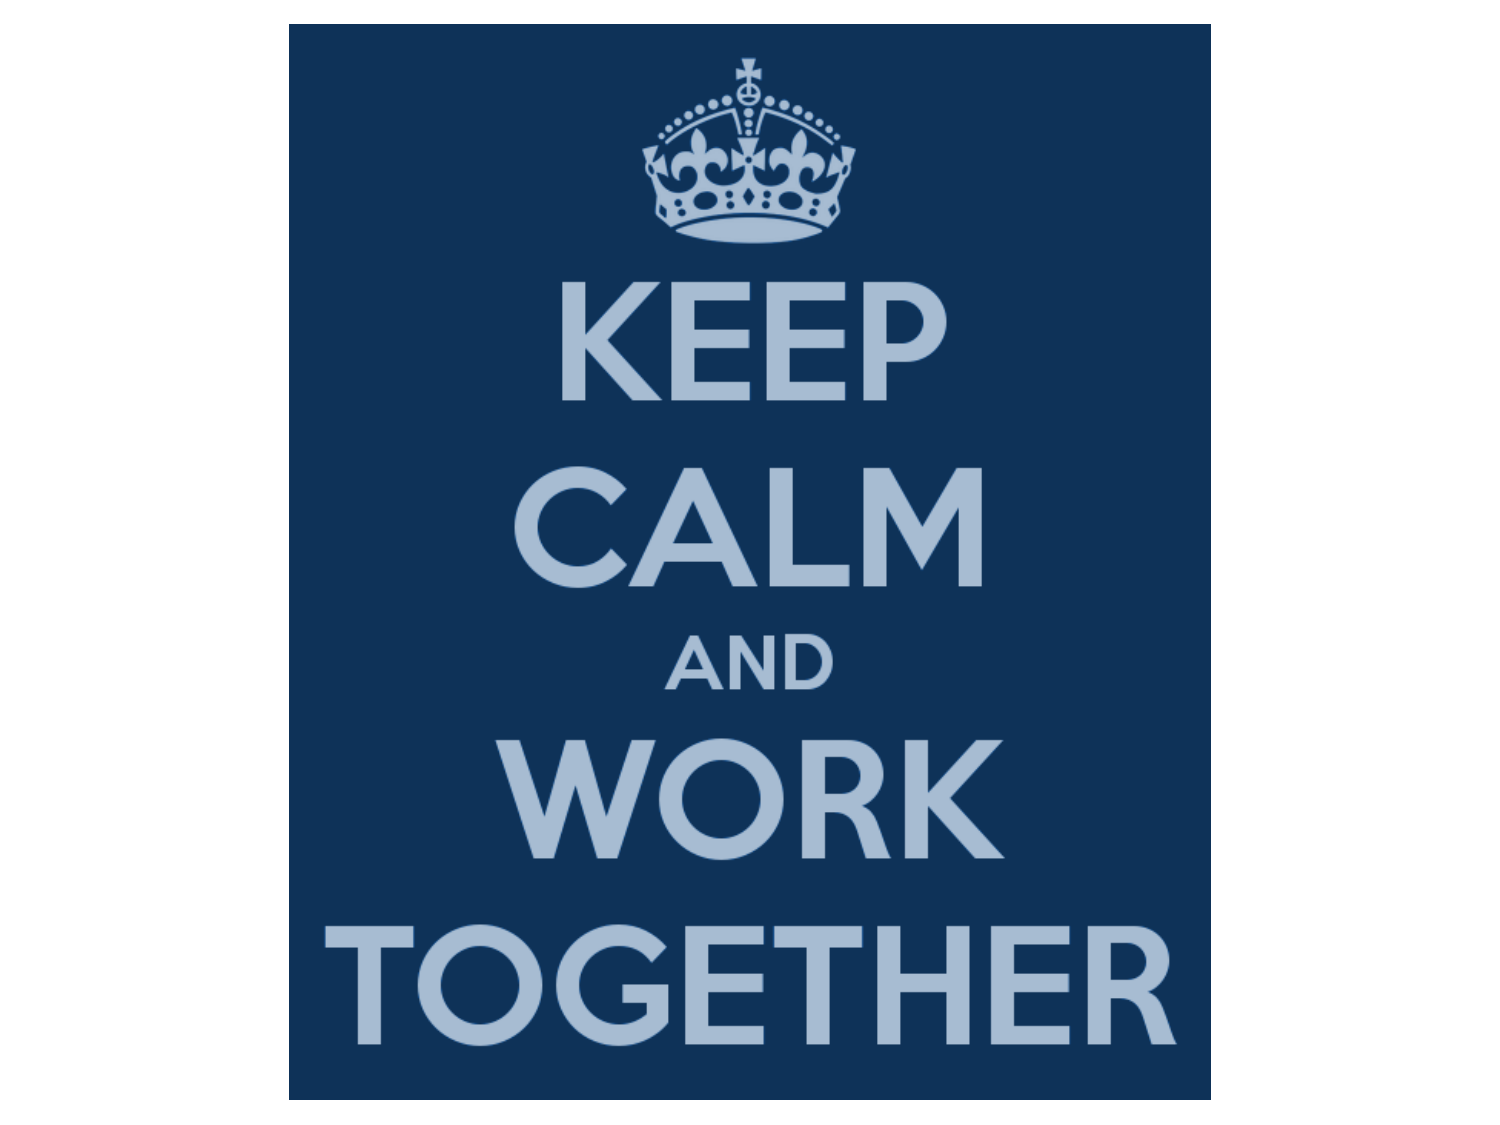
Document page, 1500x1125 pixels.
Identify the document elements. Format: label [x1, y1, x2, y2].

picture [289, 24, 1211, 1101]
